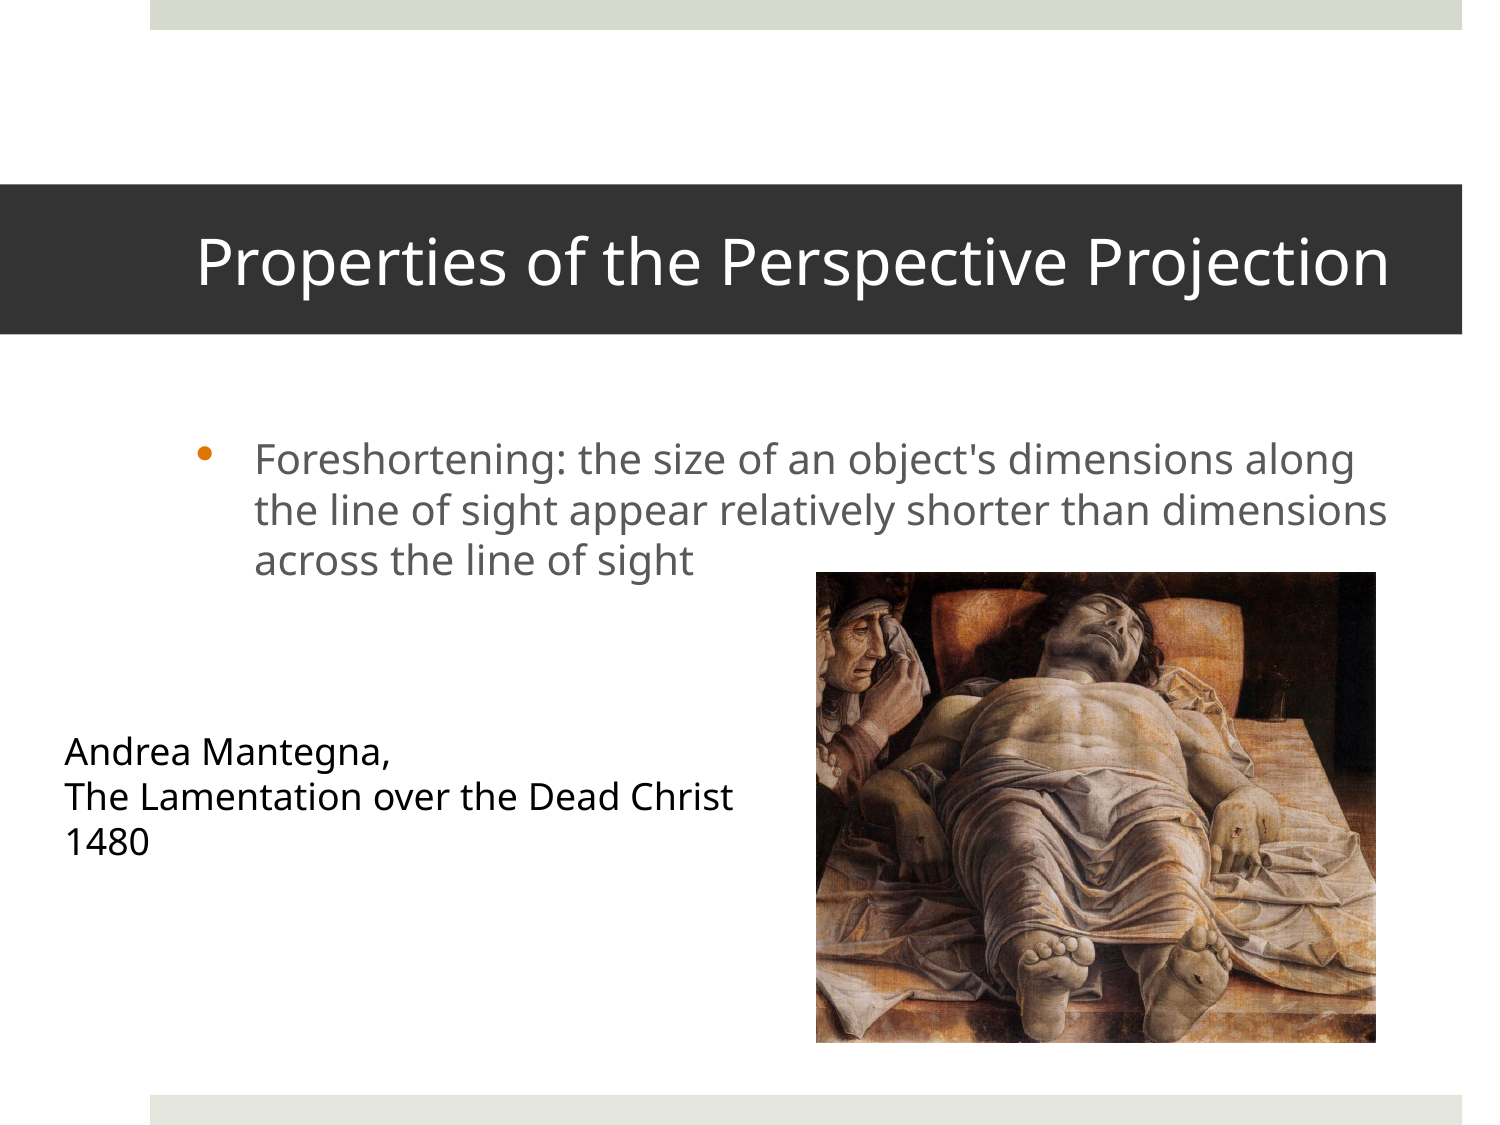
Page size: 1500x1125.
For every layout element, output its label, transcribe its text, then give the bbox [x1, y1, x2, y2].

picture [816, 572, 1377, 1043]
title Properties of the Perspective Projection [0, 184, 1463, 335]
text_box Andrea Mantegna, The Lamentation over the Dead Christ 1480 [49, 720, 784, 871]
list Foreshortening: the size of an object's dimensions along the line of sight appear relatively shorter than dimensions across the line of sight [182, 425, 1432, 629]
